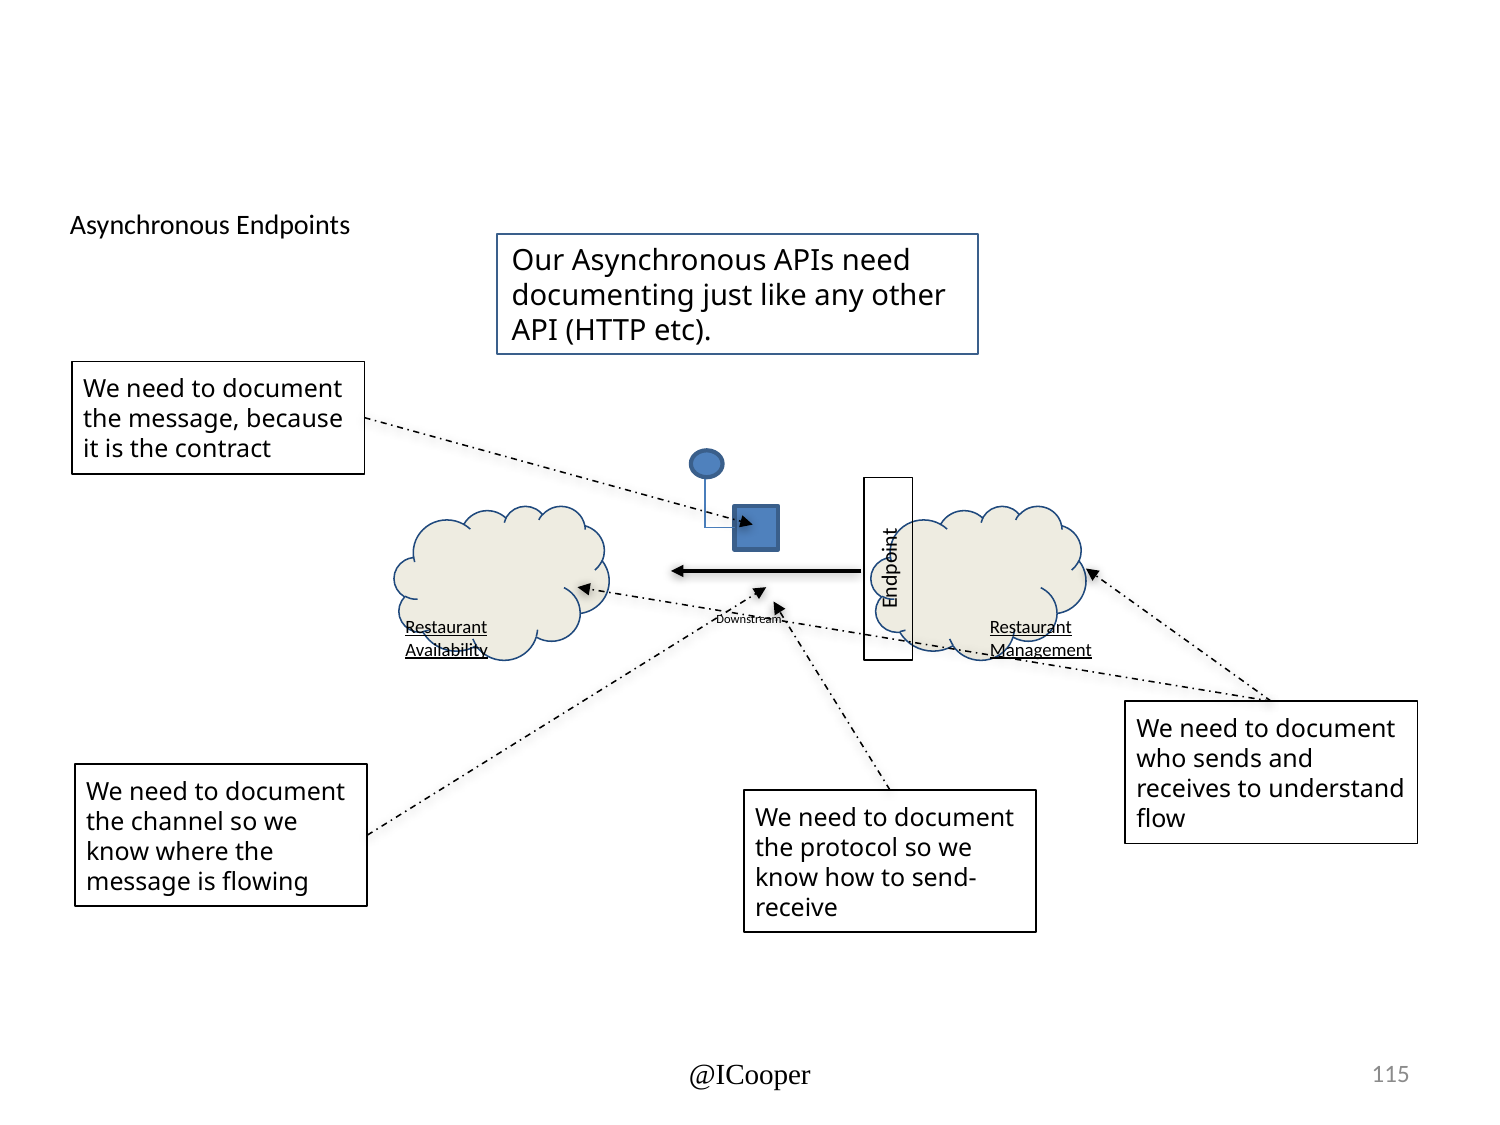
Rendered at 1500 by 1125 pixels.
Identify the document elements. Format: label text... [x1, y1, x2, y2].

text_box [393, 532, 610, 585]
text_box [732, 504, 780, 552]
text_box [1085, 568, 1272, 586]
text_box We need to document the protocol so we know how to send-receive [743, 790, 1037, 933]
text_box Asynchronous Endpoints [58, 195, 1032, 252]
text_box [773, 710, 891, 791]
text_box Endpoint [863, 477, 913, 585]
text_box We need to document the message, because it is the contract [71, 361, 365, 474]
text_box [366, 586, 767, 837]
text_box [577, 586, 1272, 702]
slide_number 115 [1074, 1042, 1425, 1103]
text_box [364, 418, 753, 525]
text_box We need to document the channel so we know where the message is flowing [74, 764, 368, 907]
text_box We need to document who sends and receives to understand flow [1125, 701, 1418, 844]
footer @ICooper [512, 1042, 988, 1103]
text_box Our Asynchronous APIs need documenting just like any other API (HTTP etc). [496, 234, 979, 354]
text_box [913, 506, 1083, 585]
